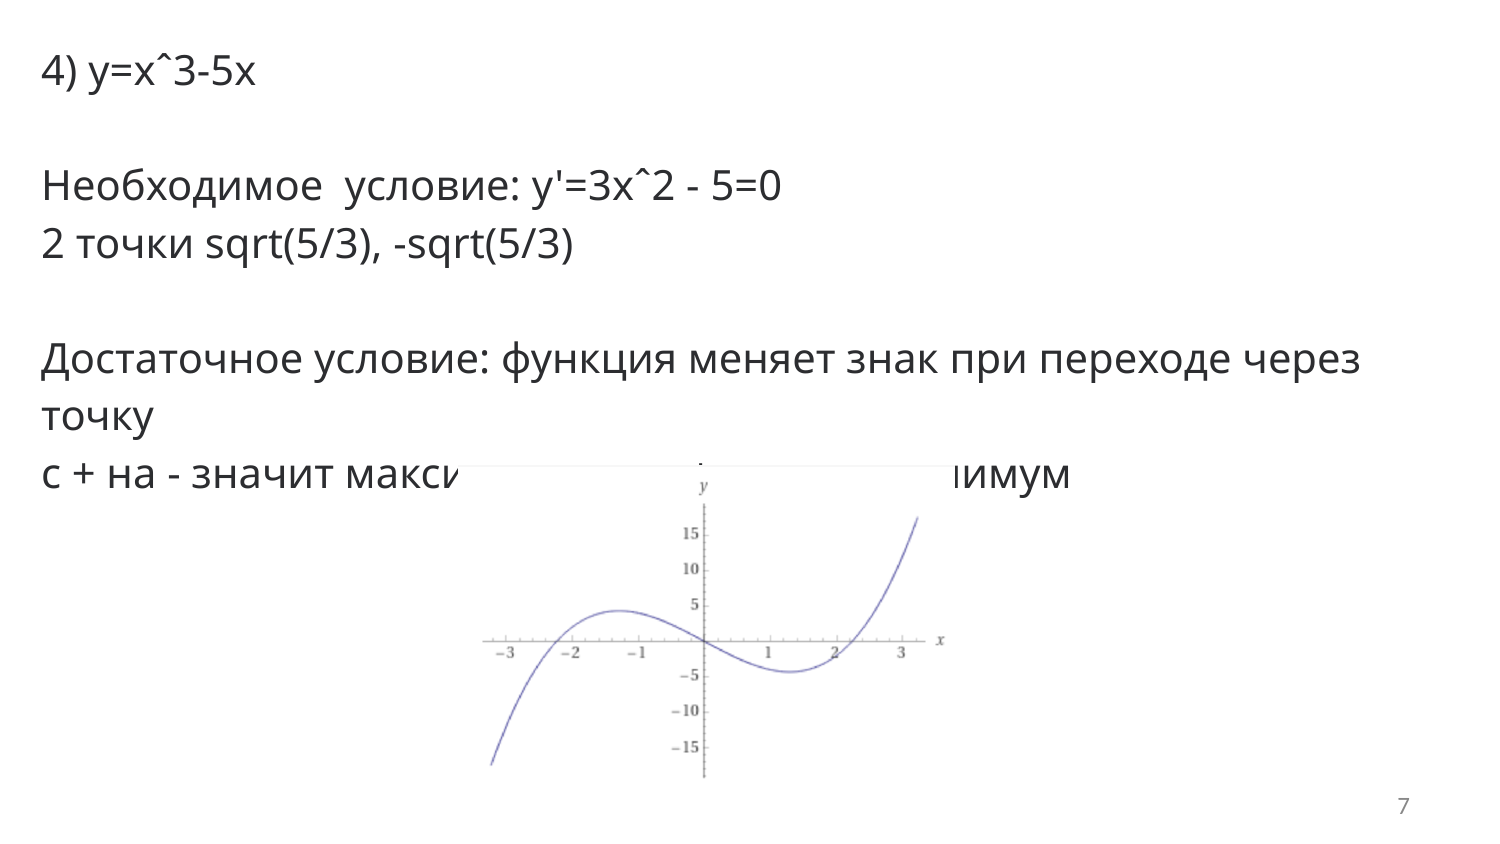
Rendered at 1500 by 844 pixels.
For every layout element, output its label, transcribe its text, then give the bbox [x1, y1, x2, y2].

text_box 4) y=xˆ3-5x Необходимое условие: y'=3xˆ2 - 5=0 2 точки sqrt(5/3), -sqrt(5/3) Достаточное условие: функция меняет знак при переходе через точку с + на - значит максимум, с - на + значит минимум sqrt(5/3) - локальный минимум -sqrt(5/3) - локальный максимум [25, 21, 1474, 844]
picture [458, 465, 955, 783]
